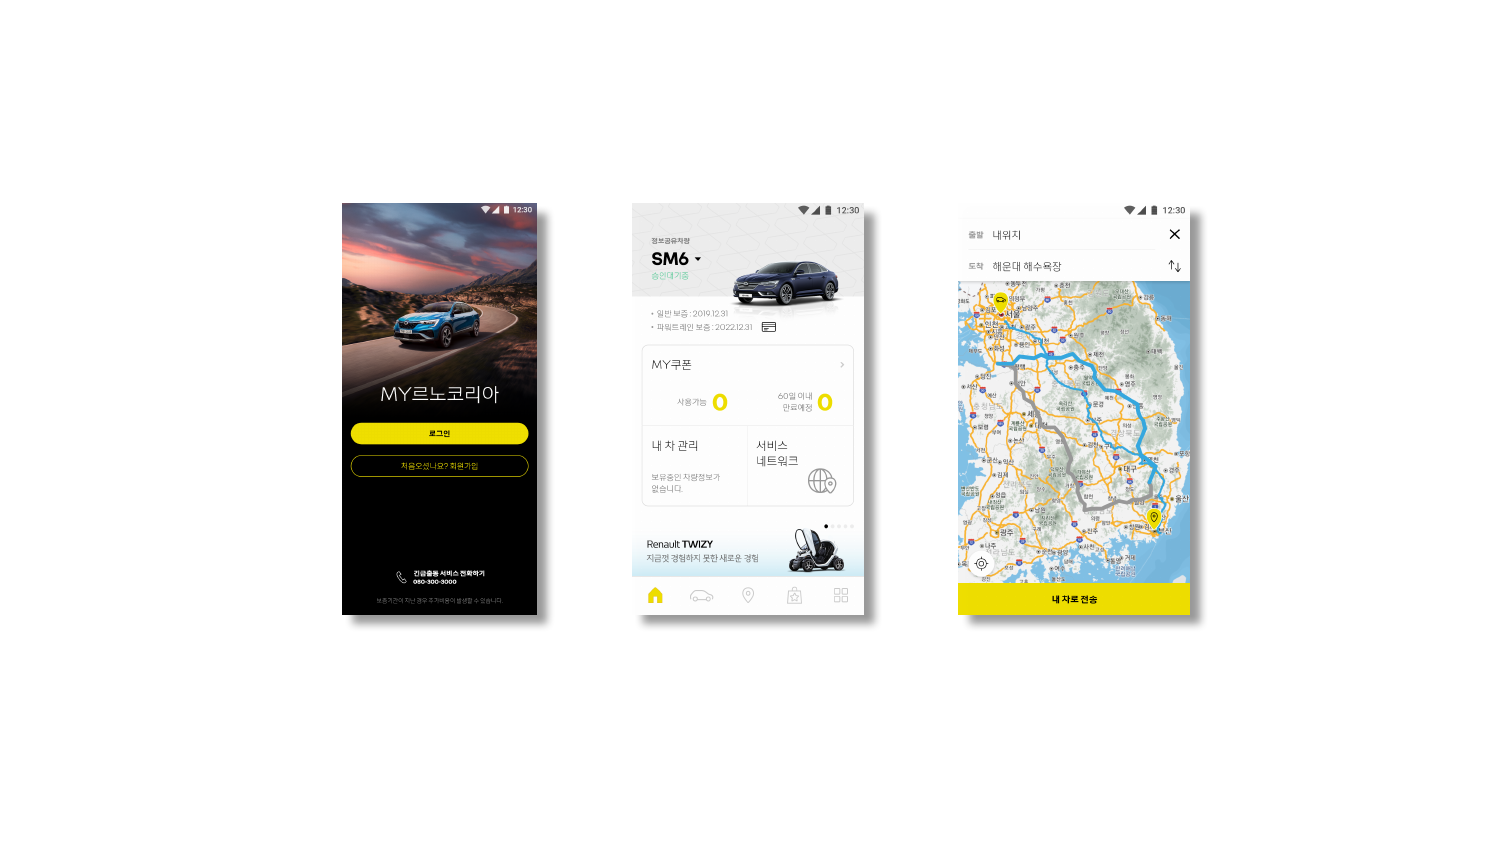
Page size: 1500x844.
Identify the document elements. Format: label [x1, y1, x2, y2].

text_box [212, 167, 1229, 712]
